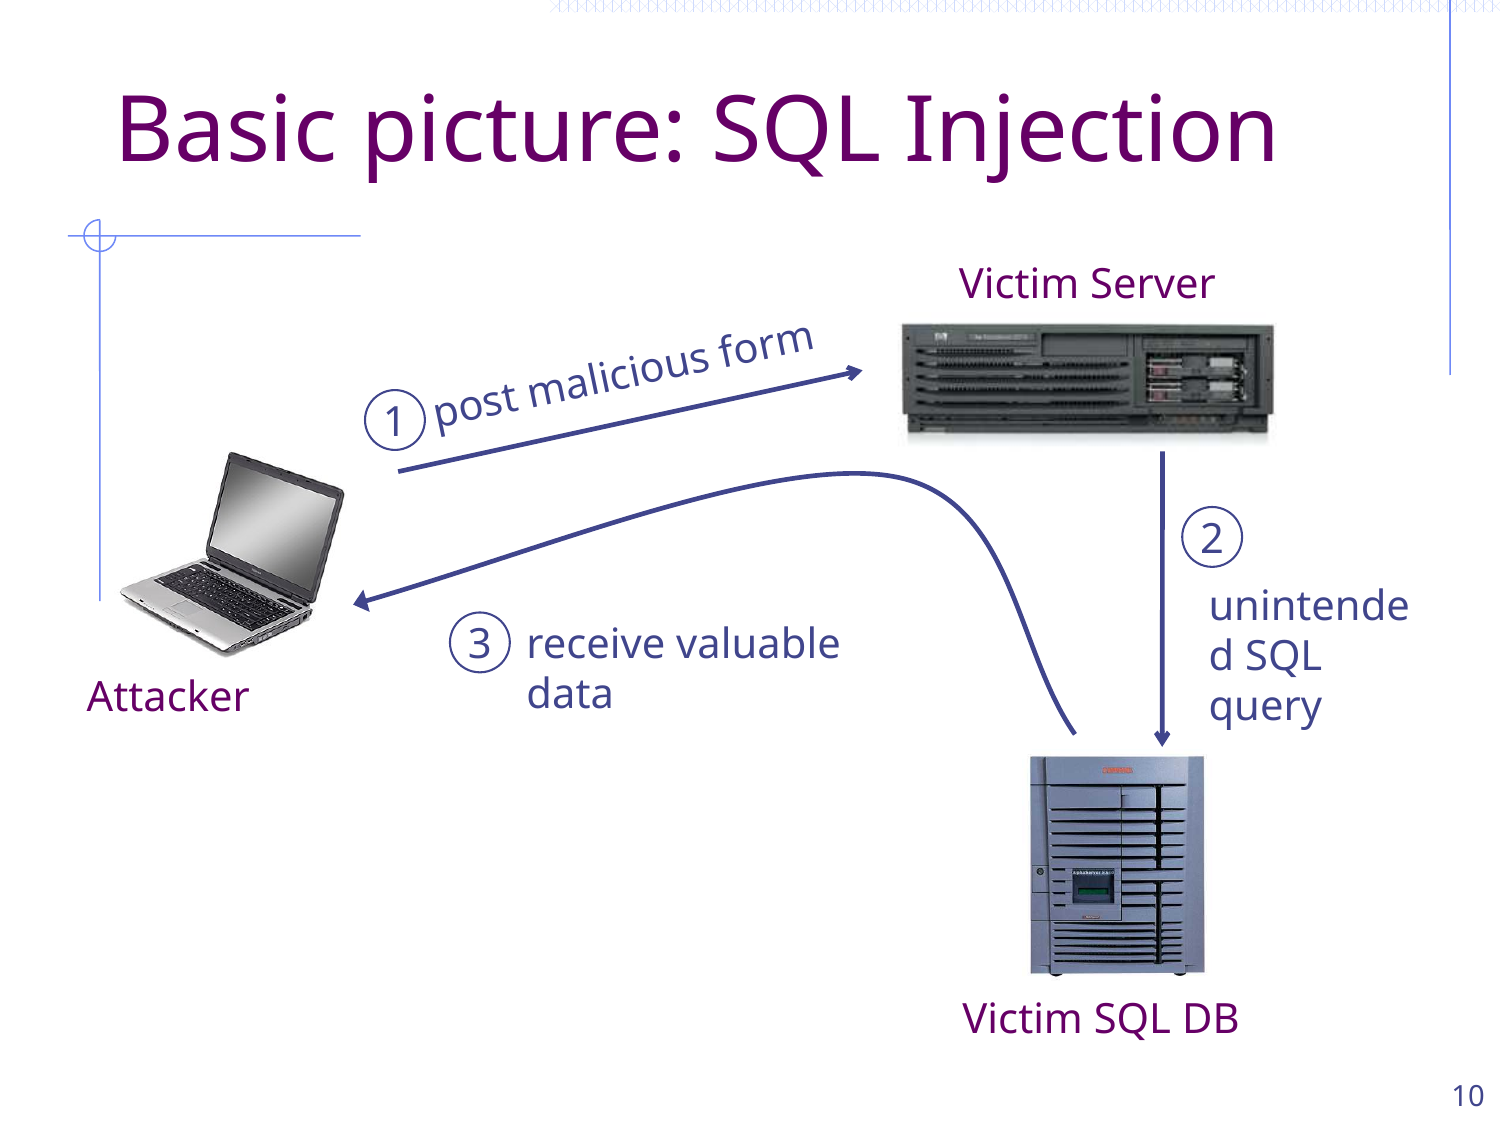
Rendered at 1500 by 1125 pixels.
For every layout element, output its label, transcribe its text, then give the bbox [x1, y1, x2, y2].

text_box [397, 370, 863, 472]
text_box Victim Server [944, 249, 1231, 310]
picture [114, 437, 351, 674]
text_box [354, 473, 1076, 735]
text_box 1 [365, 390, 392, 450]
text_box Attacker [71, 662, 265, 728]
slide_number 10 [1187, 1049, 1500, 1125]
text_box receive valuable data [511, 634, 945, 725]
text_box post malicious form [483, 297, 835, 368]
title Basic picture: SQL Injection [99, 49, 1376, 188]
picture [1022, 749, 1213, 984]
text_box unintended SQL query [1193, 571, 1438, 737]
text_box Victim SQL DB [947, 984, 1255, 1050]
picture [887, 312, 1288, 452]
text_box 3 [449, 624, 510, 673]
text_box 2 [1182, 506, 1243, 567]
